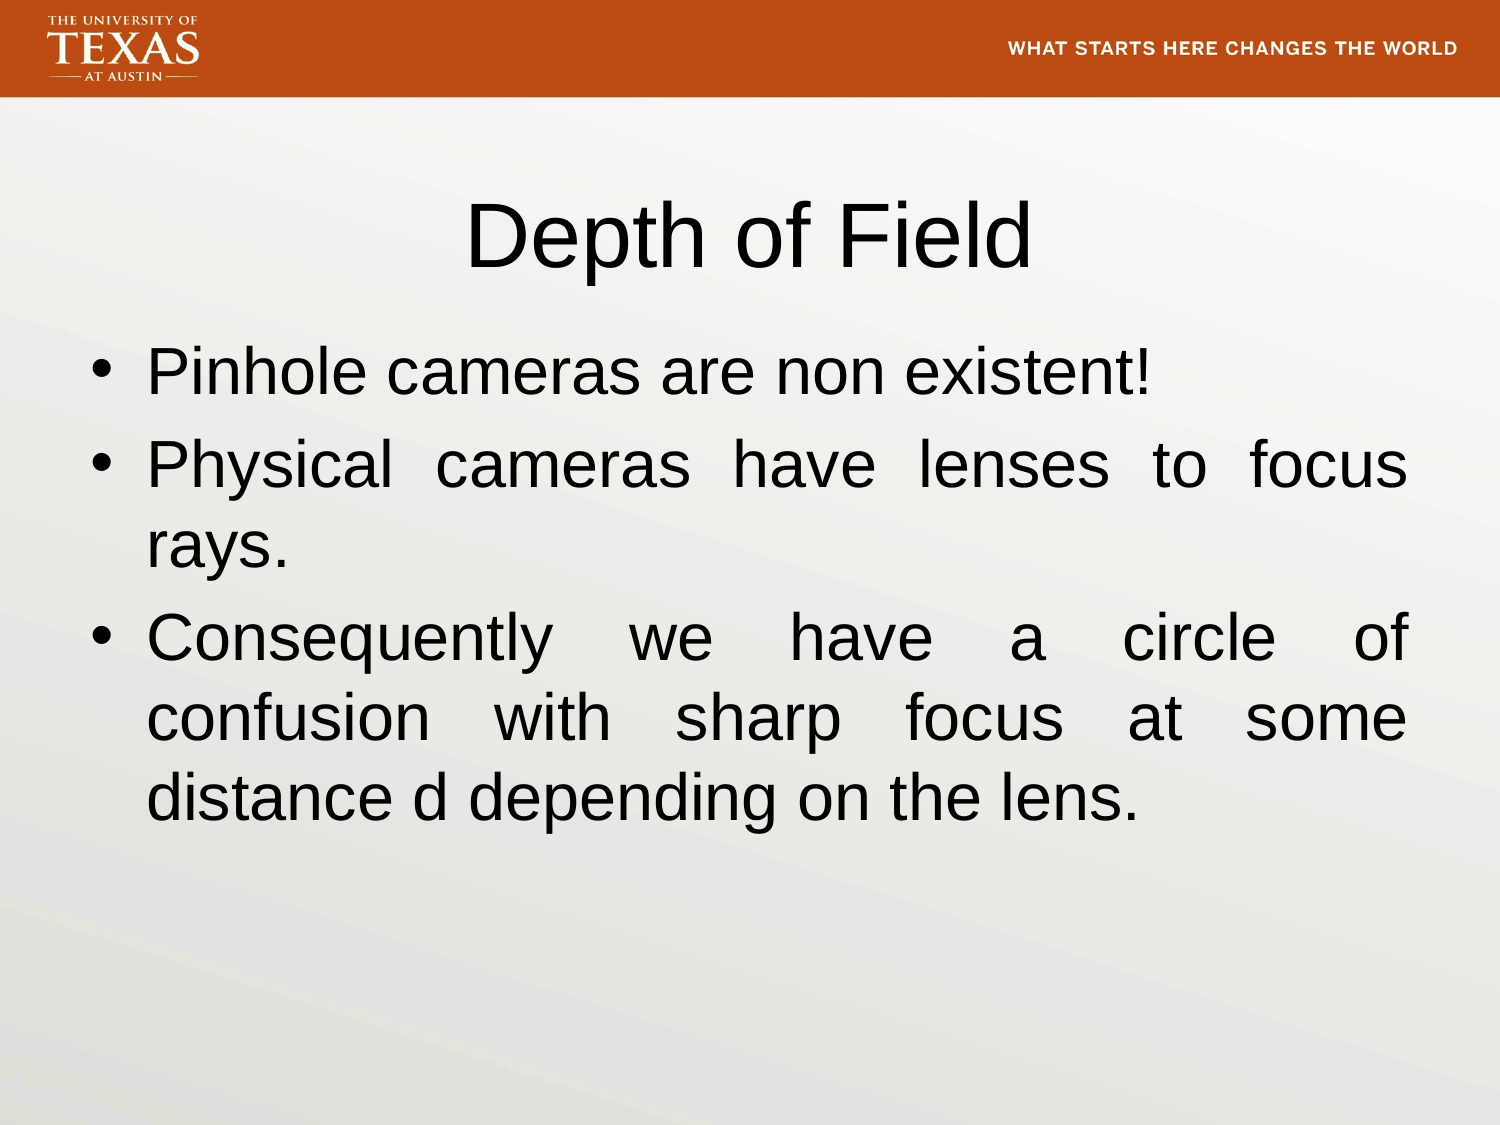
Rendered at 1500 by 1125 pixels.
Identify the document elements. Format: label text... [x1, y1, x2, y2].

list Pinhole cameras are non existent! Physical cameras have lenses to focus rays. Consequently we have a circle of confusion with sharp focus at some distance d depending on the lens. [75, 320, 1425, 1038]
title Depth of Field [75, 137, 1425, 320]
picture [0, 0, 1500, 1125]
